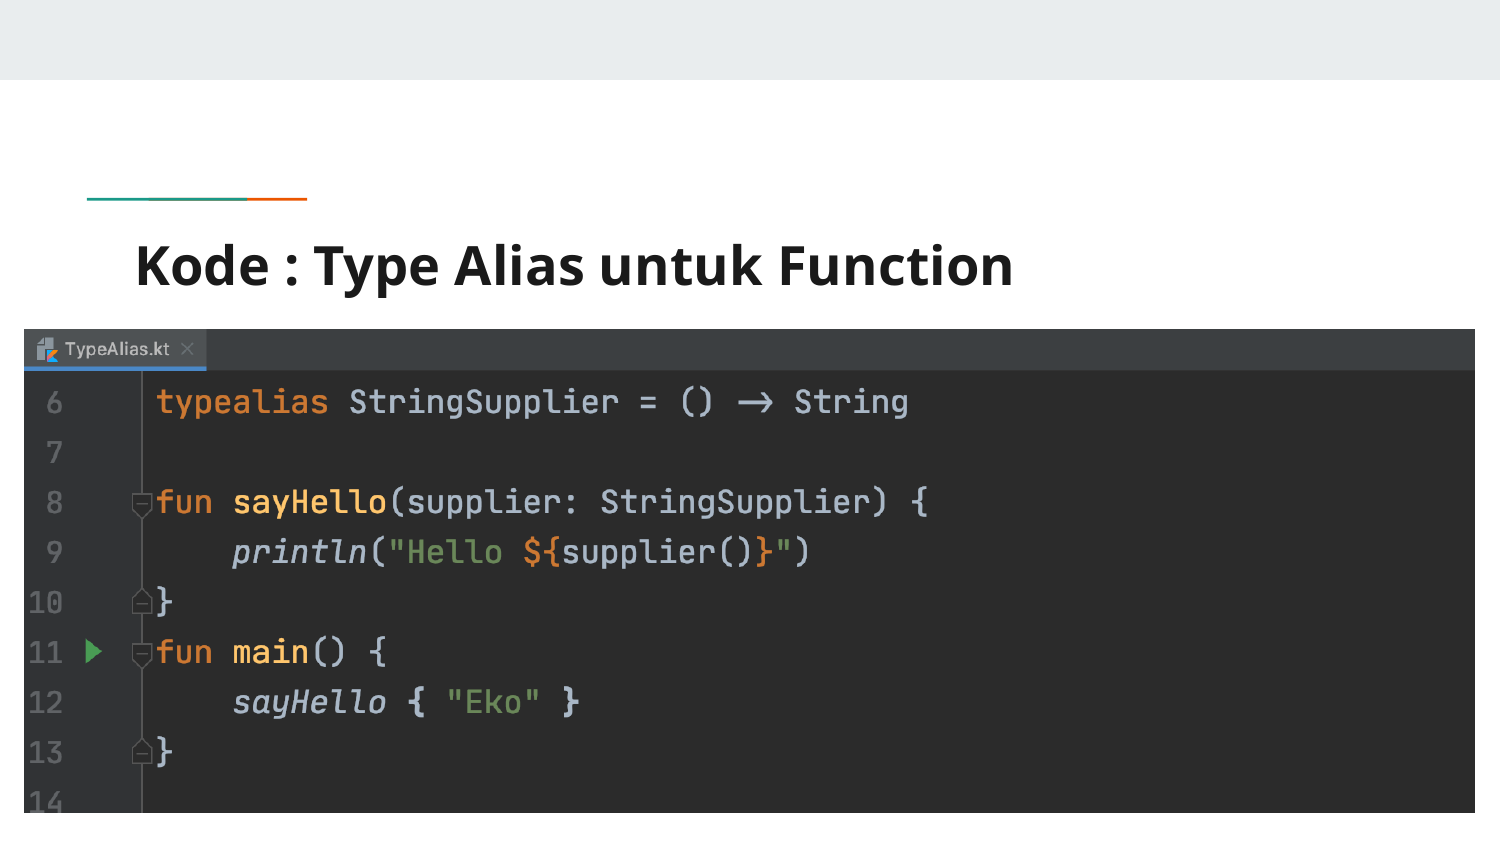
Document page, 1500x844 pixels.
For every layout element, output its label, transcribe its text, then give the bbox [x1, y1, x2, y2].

picture [24, 328, 1476, 813]
title Kode : Type Alias untuk Function [119, 216, 1381, 305]
